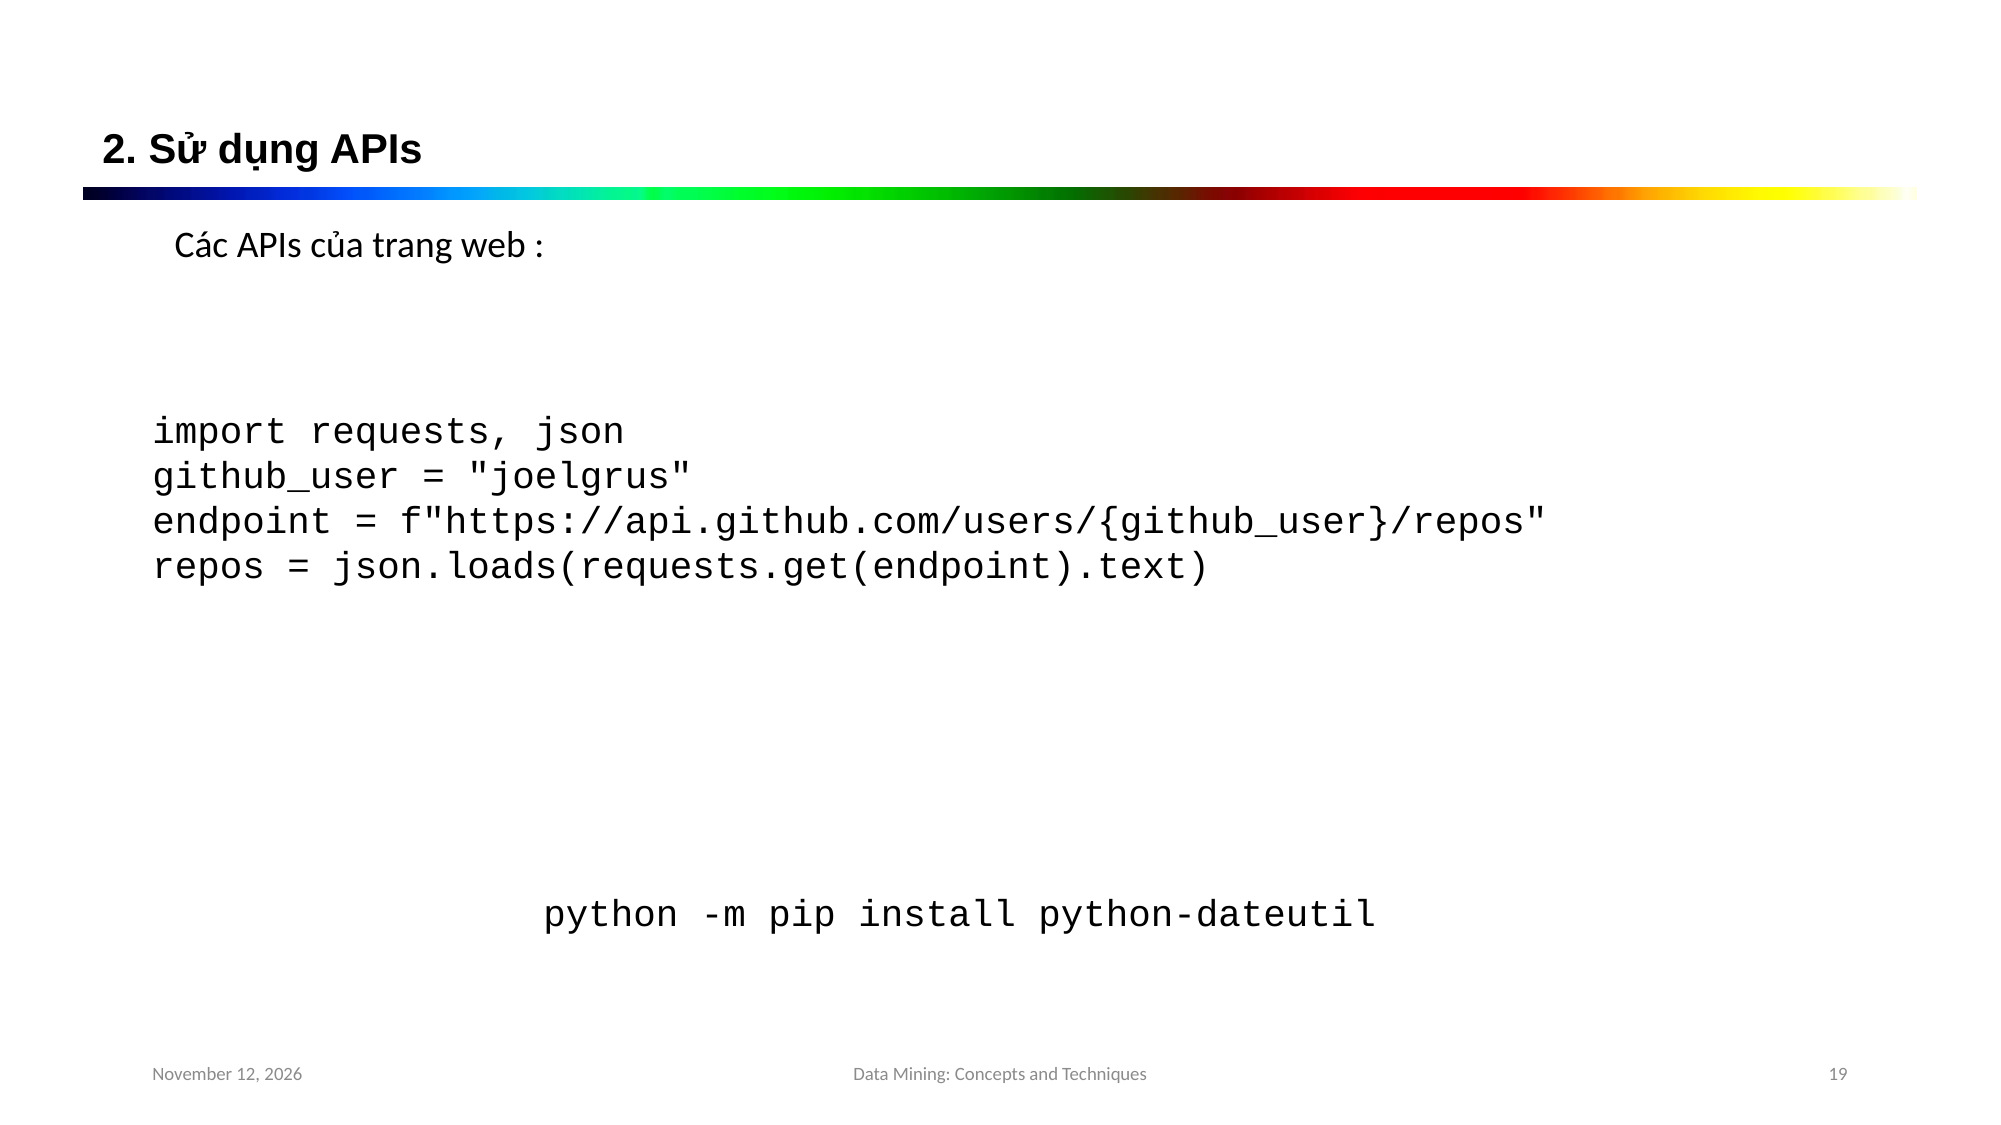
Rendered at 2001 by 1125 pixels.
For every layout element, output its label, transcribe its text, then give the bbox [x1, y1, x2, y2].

picture [83, 187, 473, 200]
text_box Các APIs của trang web : [159, 212, 1224, 273]
picture [509, 187, 1917, 200]
slide_number 19 [1412, 1042, 1863, 1103]
footer Data Mining: Concepts and Techniques [662, 1042, 1338, 1103]
text_box python -m pip install python-dateutil [528, 881, 1529, 942]
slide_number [137, 1042, 588, 1103]
text_box 2. Sử dụng APIs [87, 114, 1088, 180]
text_box import requests, json github_user = "joelgrus" endpoint = f"https://api.github.com/users/{github_user}/repos" repos = json.loads(requests.get(endpoint).text) [137, 398, 1920, 594]
